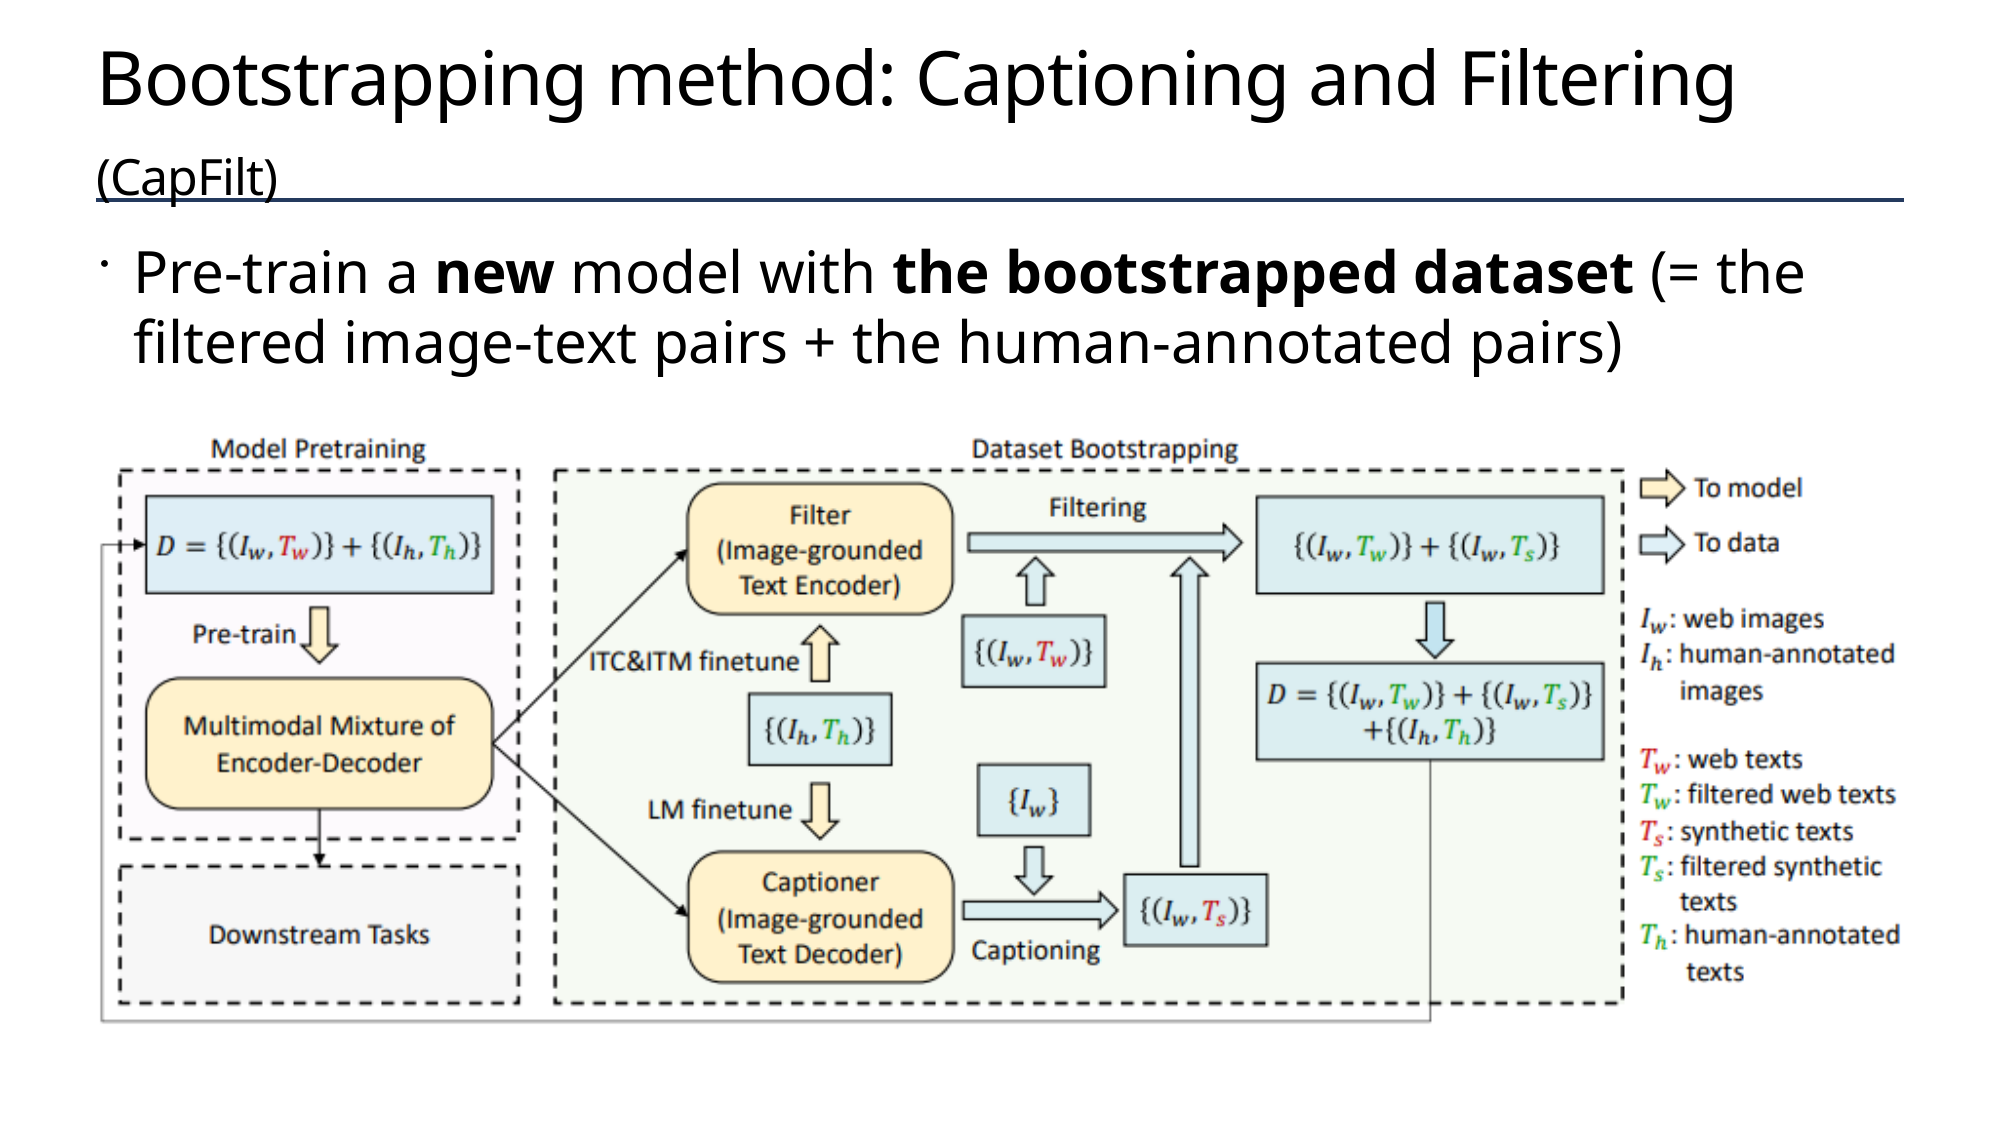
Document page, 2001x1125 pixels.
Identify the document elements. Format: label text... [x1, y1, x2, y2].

picture [95, 431, 1904, 1029]
title Bootstrapping method: Captioning and Filtering (CapFilt) [96, 75, 1904, 166]
list Pre-train a new model with the bootstrapped dataset (= the filtered image-text pairs + the human-annotated pairs) [95, 235, 1904, 431]
